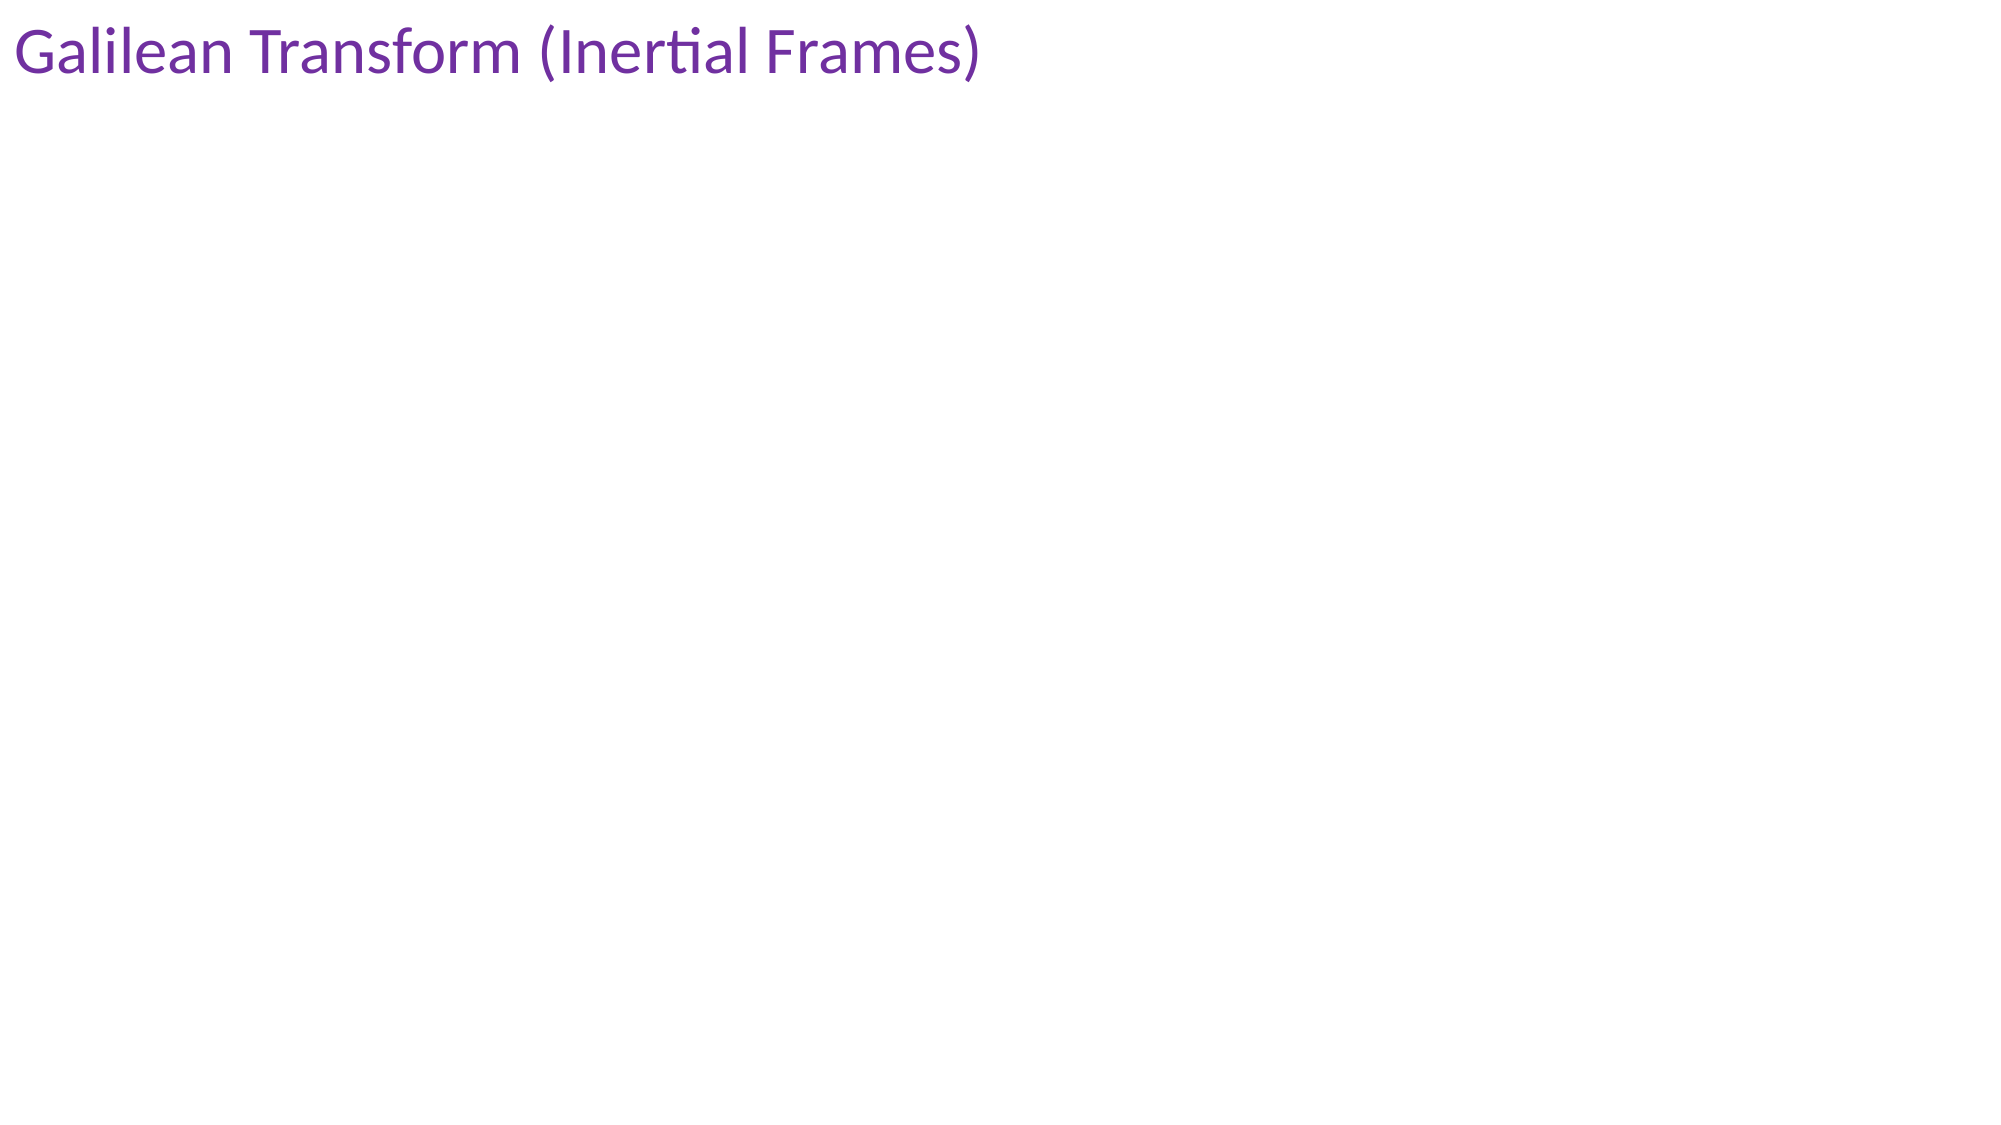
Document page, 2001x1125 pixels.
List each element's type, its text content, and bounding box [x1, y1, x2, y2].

text_box Galilean Transform (Inertial Frames) [0, 0, 1007, 95]
